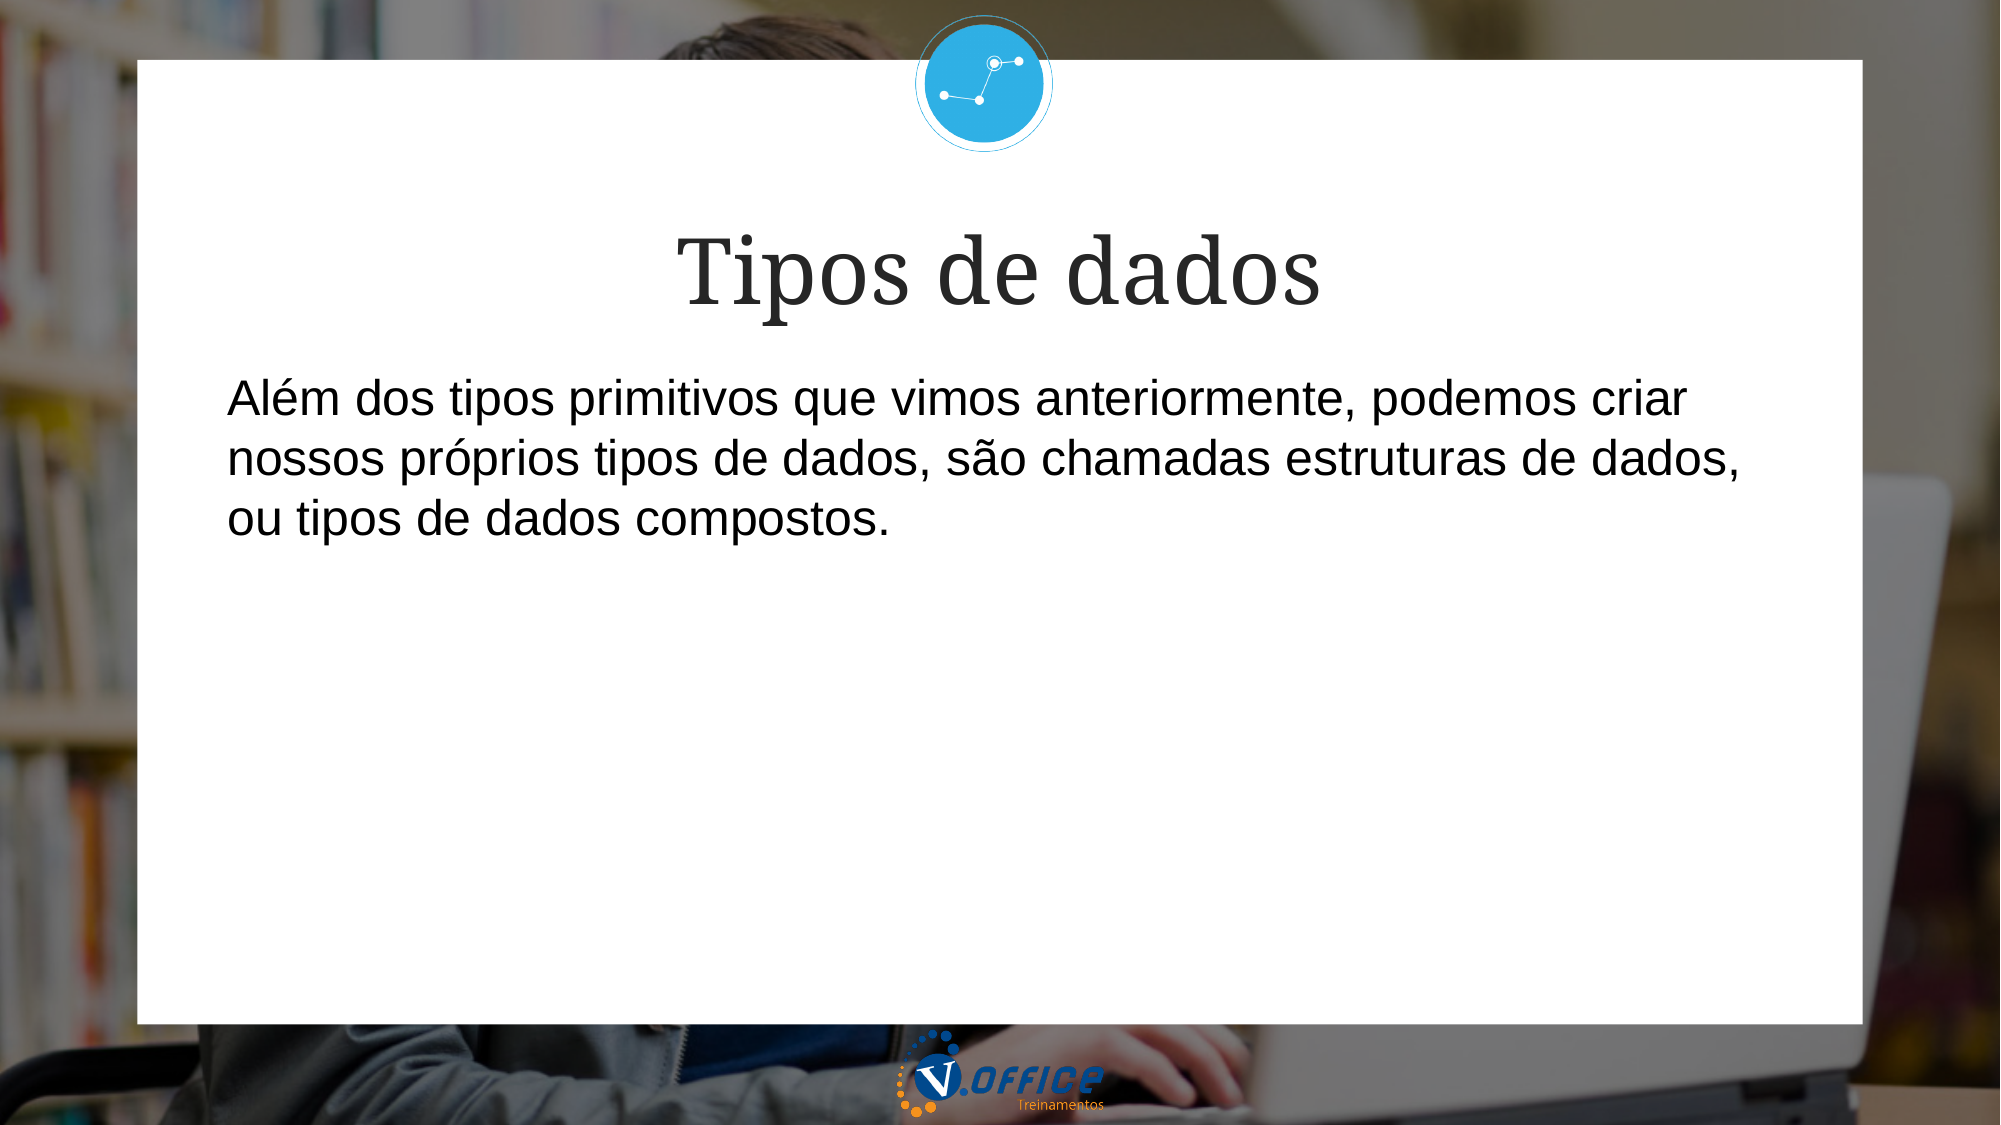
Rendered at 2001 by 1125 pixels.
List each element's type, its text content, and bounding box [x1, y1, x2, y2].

text_box Tipos de dados [212, 161, 1788, 357]
text_box Além dos tipos primitivos que vimos anteriormente, podemos criar nossos próprios tipos de dados, são chamadas estruturas de dados, ou tipos de dados compostos. [212, 357, 1788, 963]
picture [0, 0, 2000, 1125]
